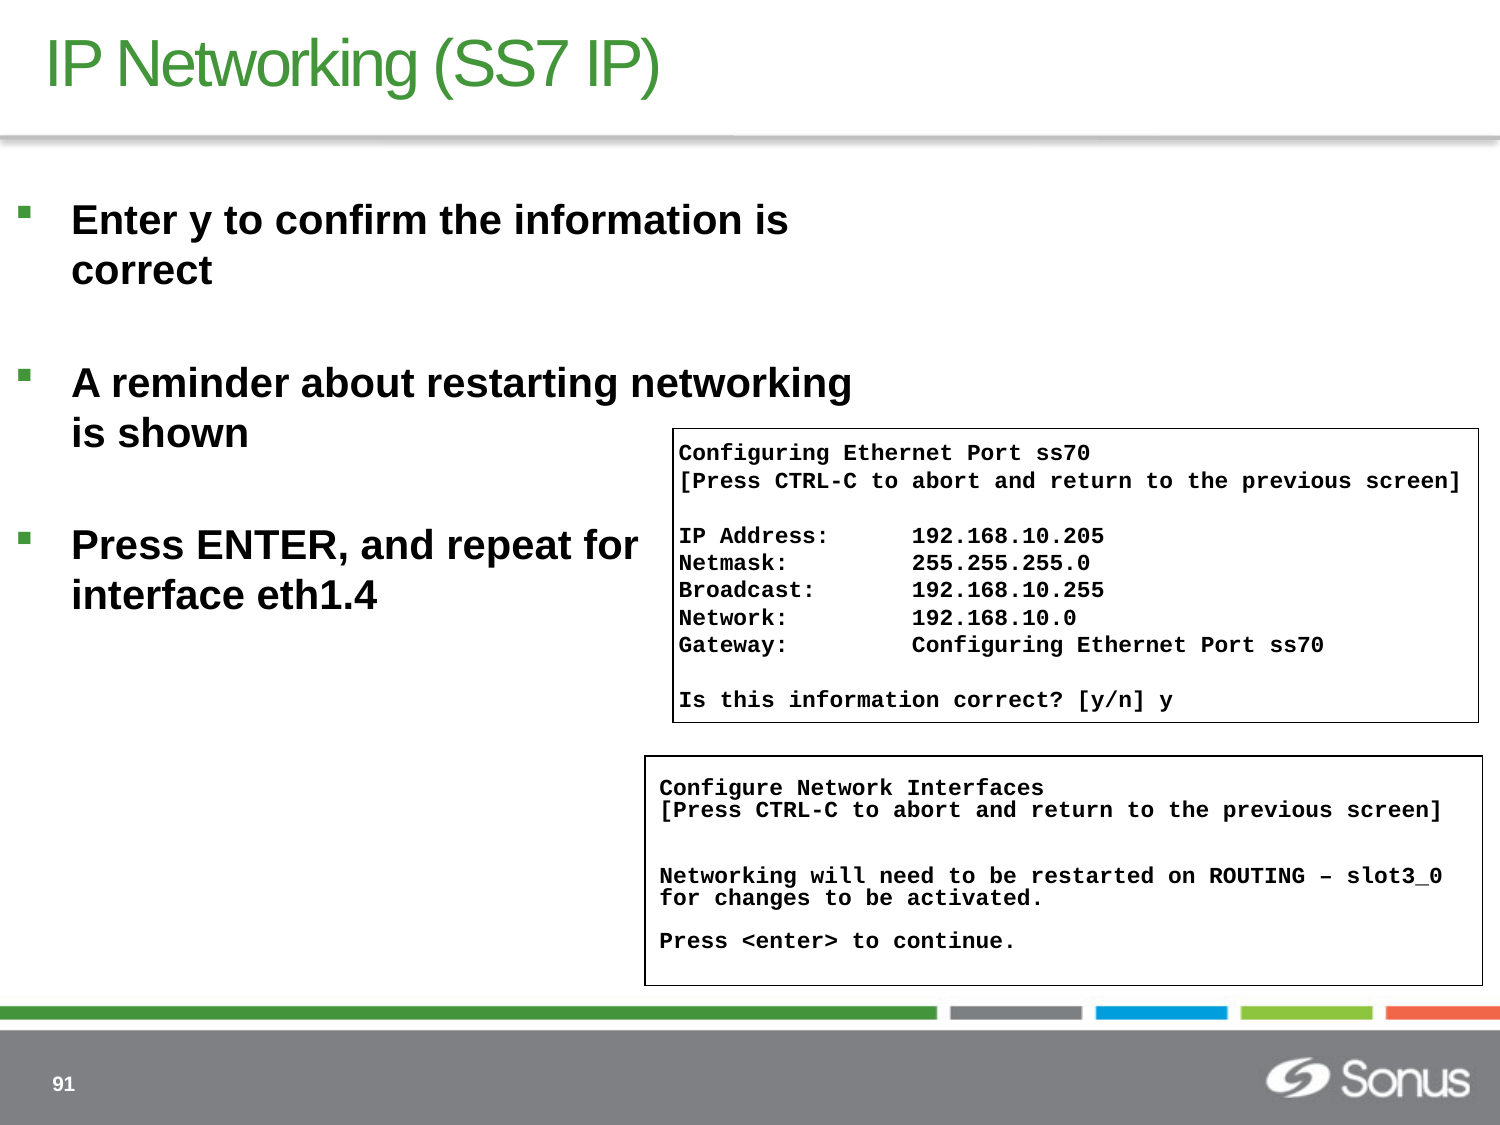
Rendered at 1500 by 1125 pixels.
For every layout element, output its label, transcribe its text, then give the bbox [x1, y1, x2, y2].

picture [0, 140, 1500, 1125]
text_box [642, 755, 1484, 991]
text_box Enter y to confirm the information is correct A reminder about restarting networking is shown Press ENTER, and repeat for interface eth1.4 [0, 185, 885, 648]
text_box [671, 428, 1479, 723]
title IP Networking (SS7 IP) [29, 24, 1471, 105]
picture [0, 0, 1500, 135]
